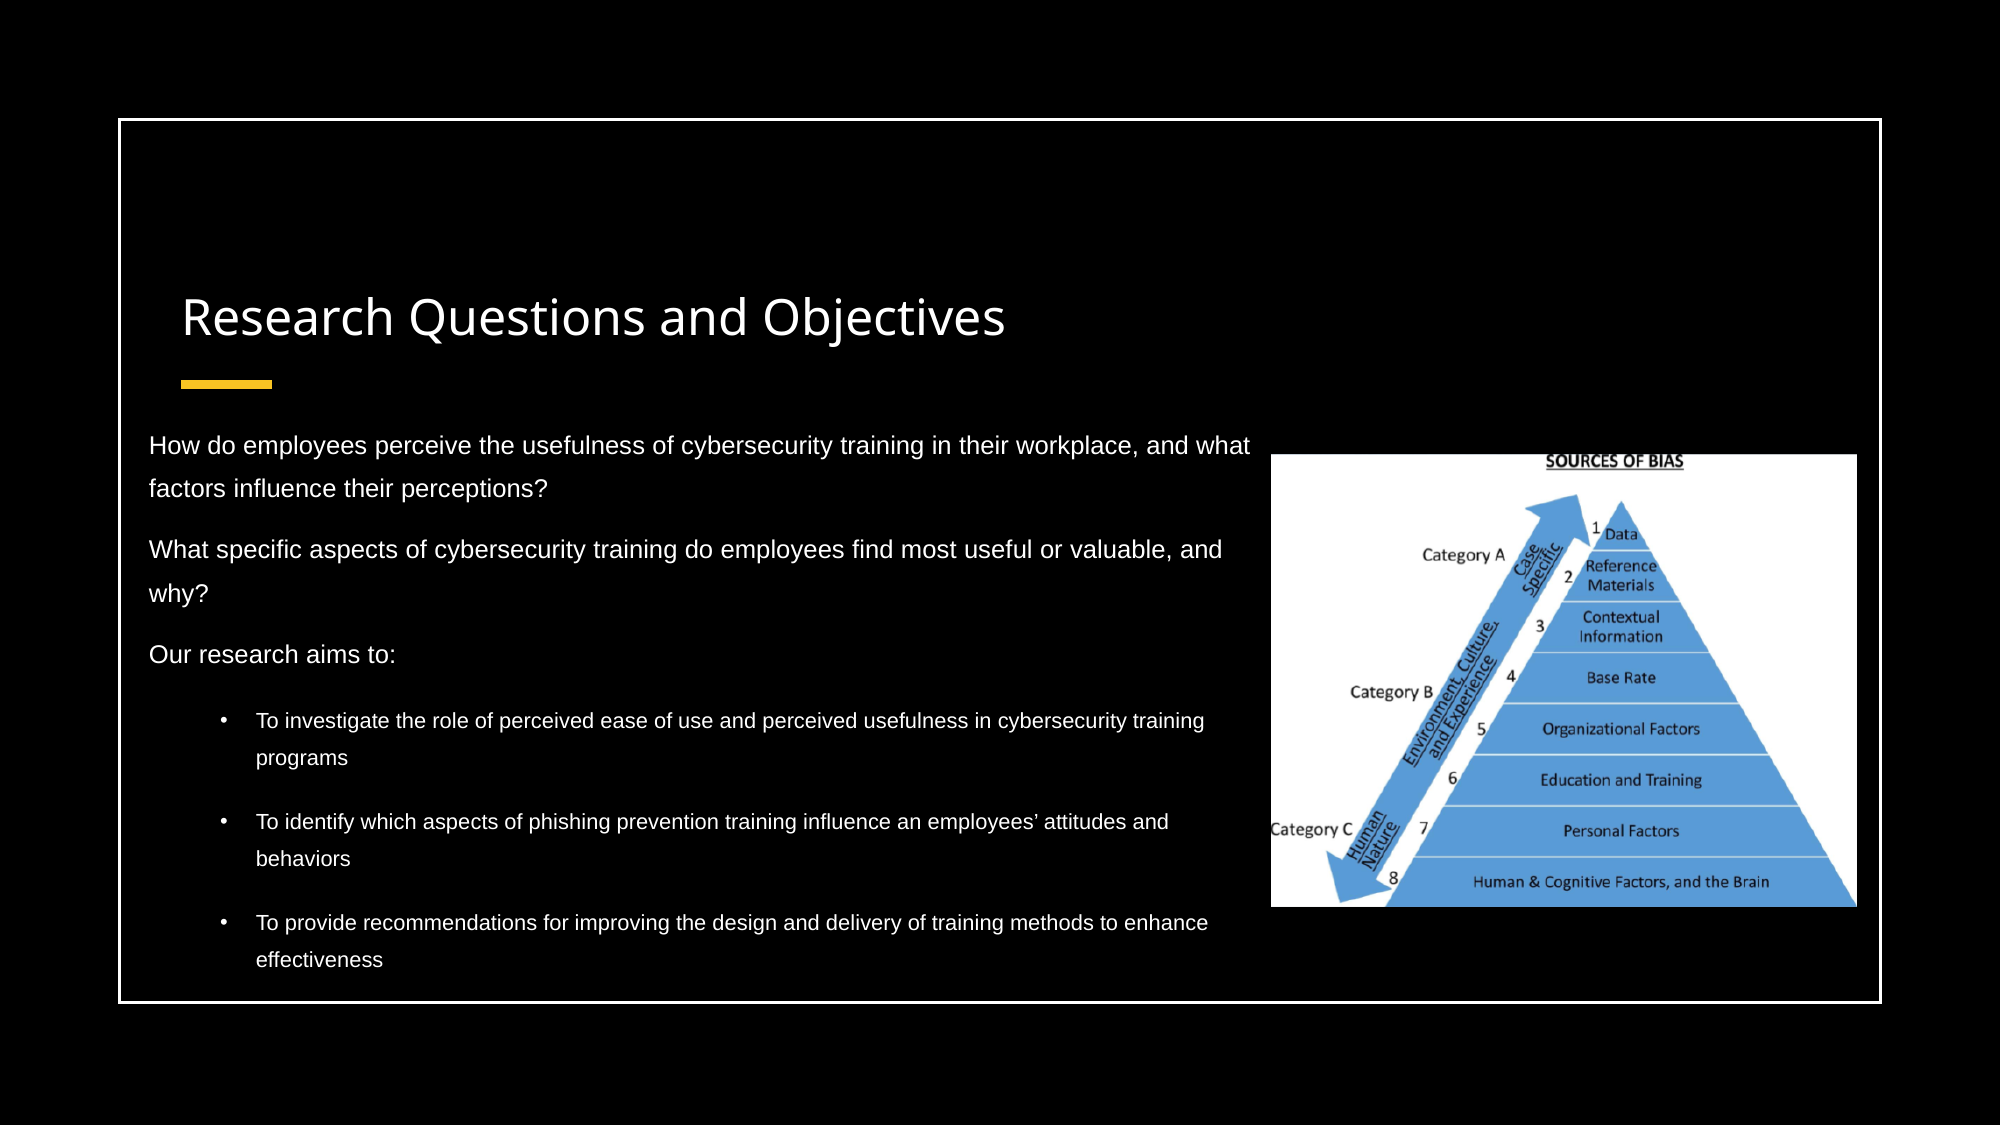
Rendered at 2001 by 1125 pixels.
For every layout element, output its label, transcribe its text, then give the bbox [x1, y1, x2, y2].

list How do employees perceive the usefulness of cybersecurity training in their workplace, and what factors influence their perceptions? What specific aspects of cybersecurity training do employees find most useful or valuable, and why? Our research aims to: To investigate the role of perceived ease of use and perceived usefulness in cybersecurity training programs To identify which aspects of phishing prevention training influence an employees’ attitudes and behaviors To provide recommendations for improving the design and delivery of training methods to enhance effectiveness [148, 416, 1253, 978]
picture [1271, 454, 1857, 907]
title Research Questions and Objectives [181, 184, 1819, 346]
